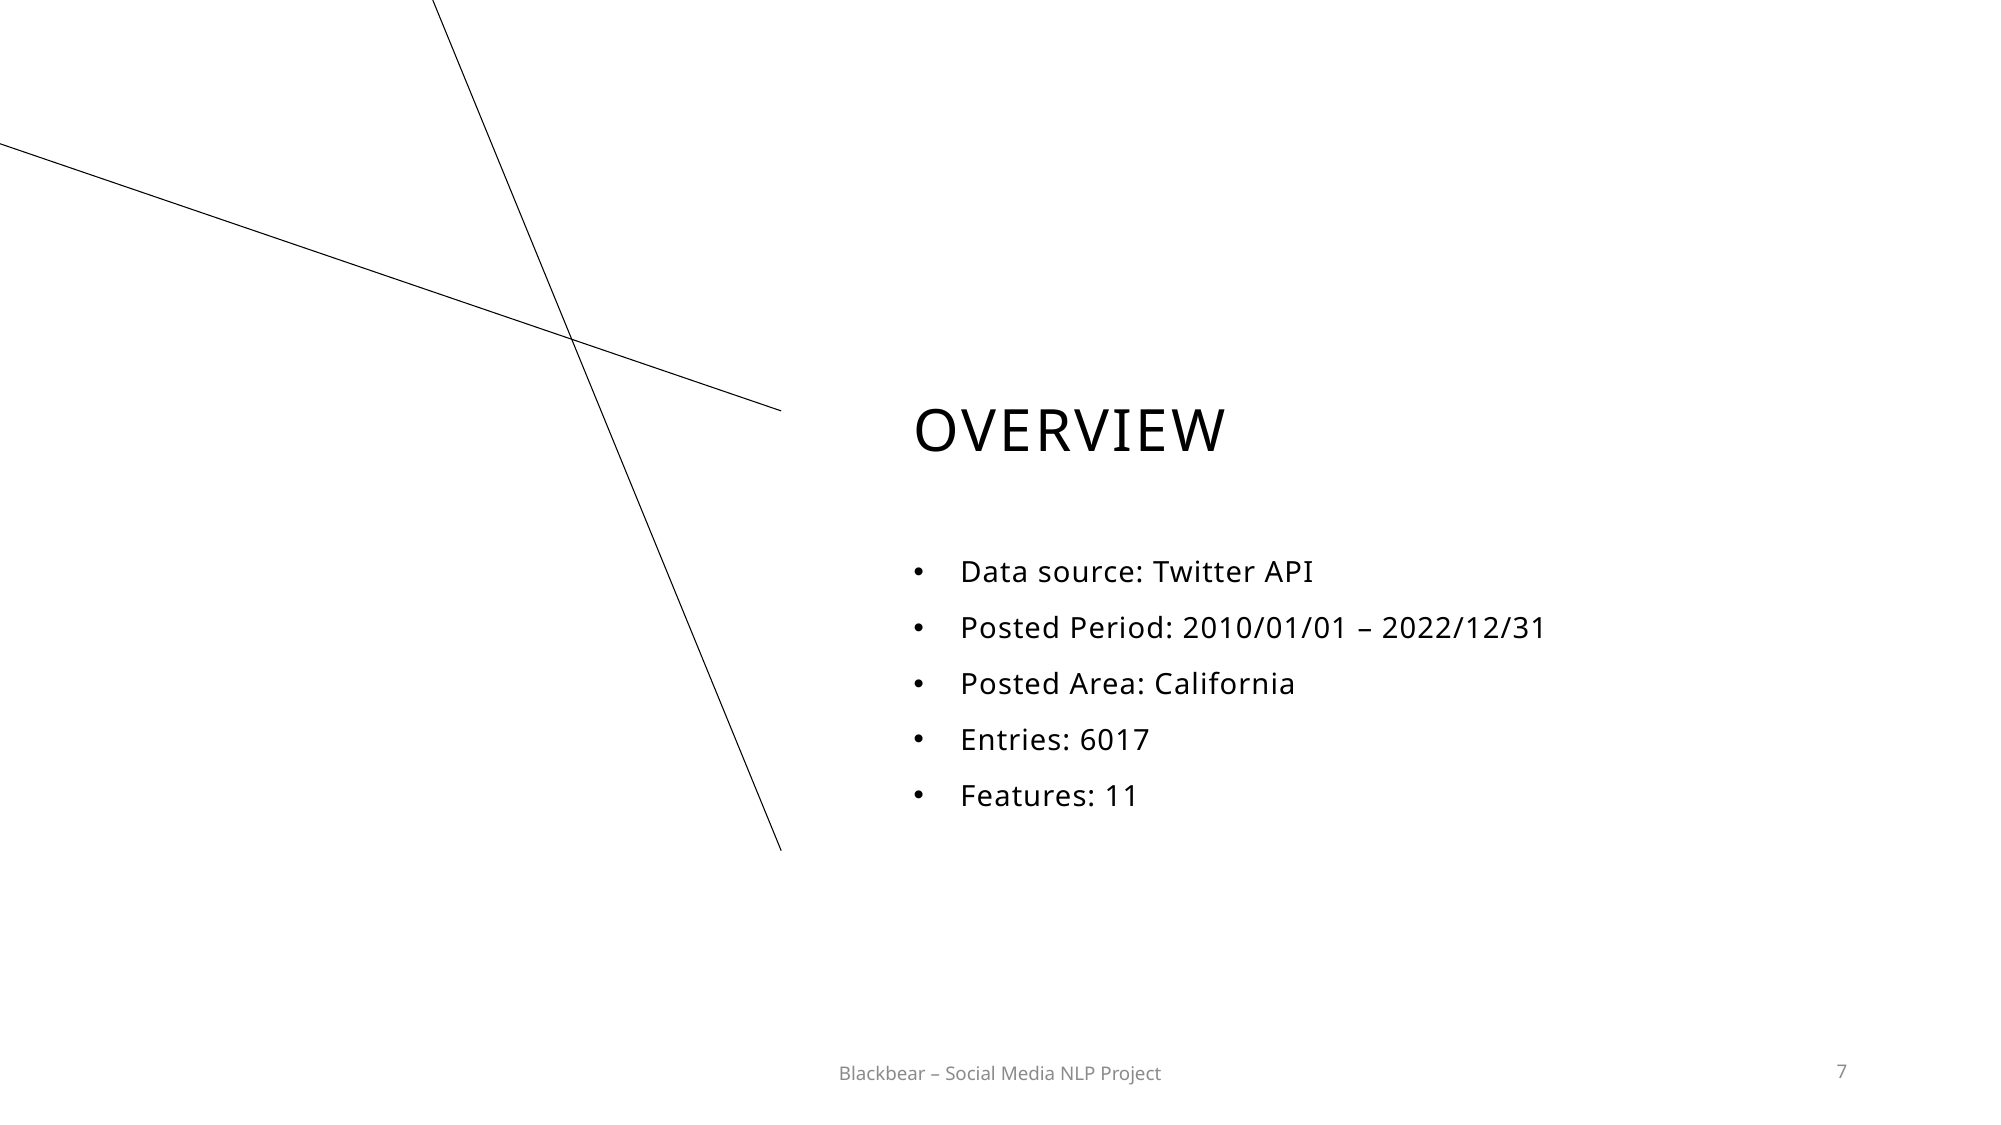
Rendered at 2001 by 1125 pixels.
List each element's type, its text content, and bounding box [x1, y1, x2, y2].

title Overview [898, 274, 1737, 472]
text_box Blackbear – Social Media NLP Project [662, 1042, 1338, 1103]
slide_number 7 [1412, 1042, 1863, 1103]
list Data source: Twitter API Posted Period: 2010/01/01 – 2022/12/31 Posted Area: California Entries: 6017 Features: 11 [898, 546, 1737, 851]
